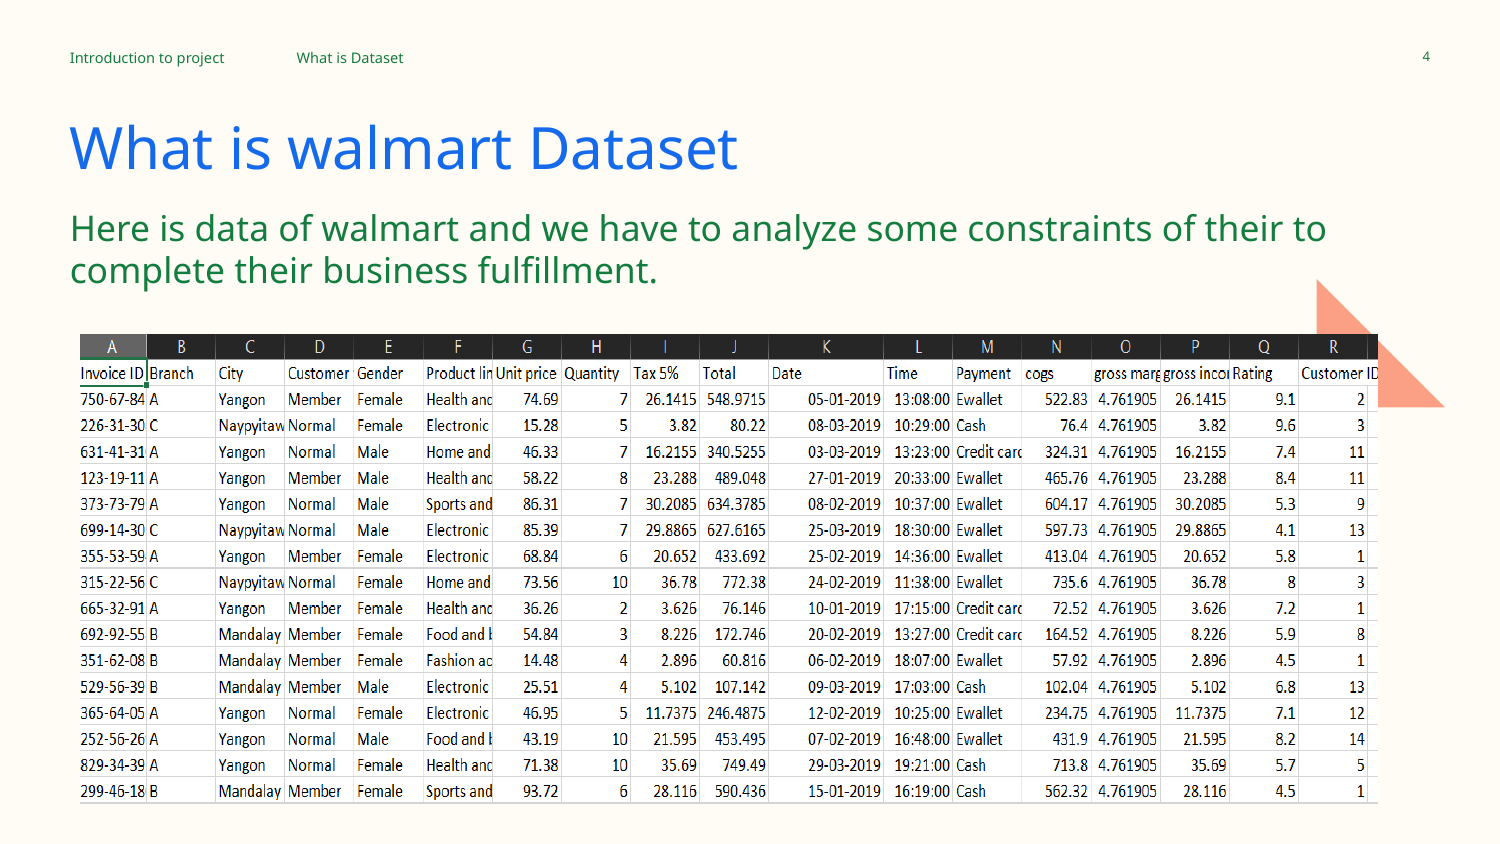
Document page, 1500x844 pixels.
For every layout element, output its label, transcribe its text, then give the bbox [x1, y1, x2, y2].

slide_number ‹#› [1355, 33, 1446, 82]
picture [80, 333, 1378, 804]
title What is walmart Dataset [54, 96, 1446, 190]
text_box [1383, 345, 1446, 408]
list Here is data of walmart and we have to analyze some constraints of their to complete their business fulfillment. [54, 190, 1446, 696]
text_box [1316, 278, 1370, 332]
subtitle Introduction to project [54, 33, 277, 82]
subtitle What is Dataset [281, 33, 750, 82]
